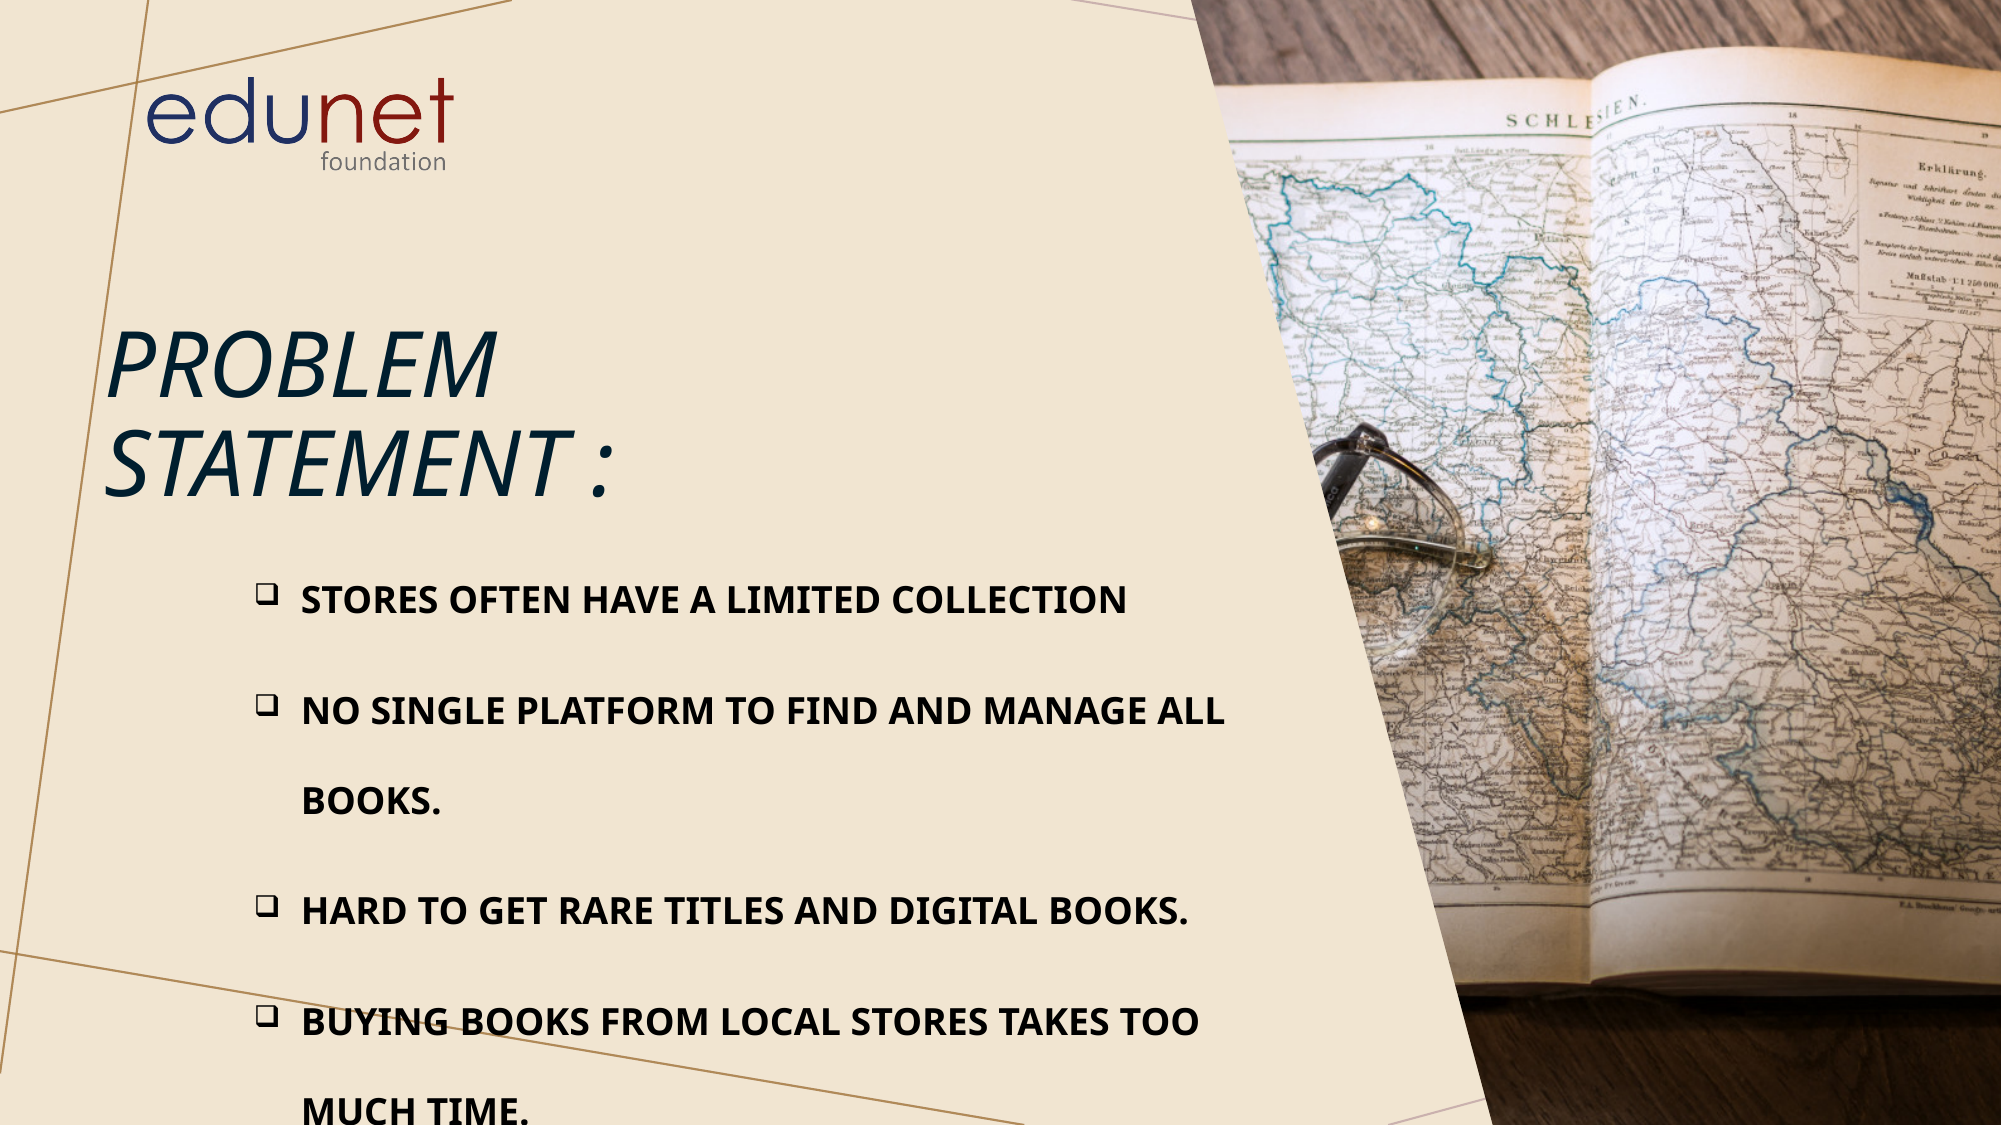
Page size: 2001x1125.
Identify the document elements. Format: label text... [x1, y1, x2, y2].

subtitle Stores often have a limited collection No single platform to find and manage all books. Hard to get rare titles and digital books. Buying books from local stores takes too much time. [238, 523, 1190, 956]
picture [1190, 0, 2001, 1125]
picture [140, 73, 457, 177]
title Problem Statement : [89, 223, 915, 524]
